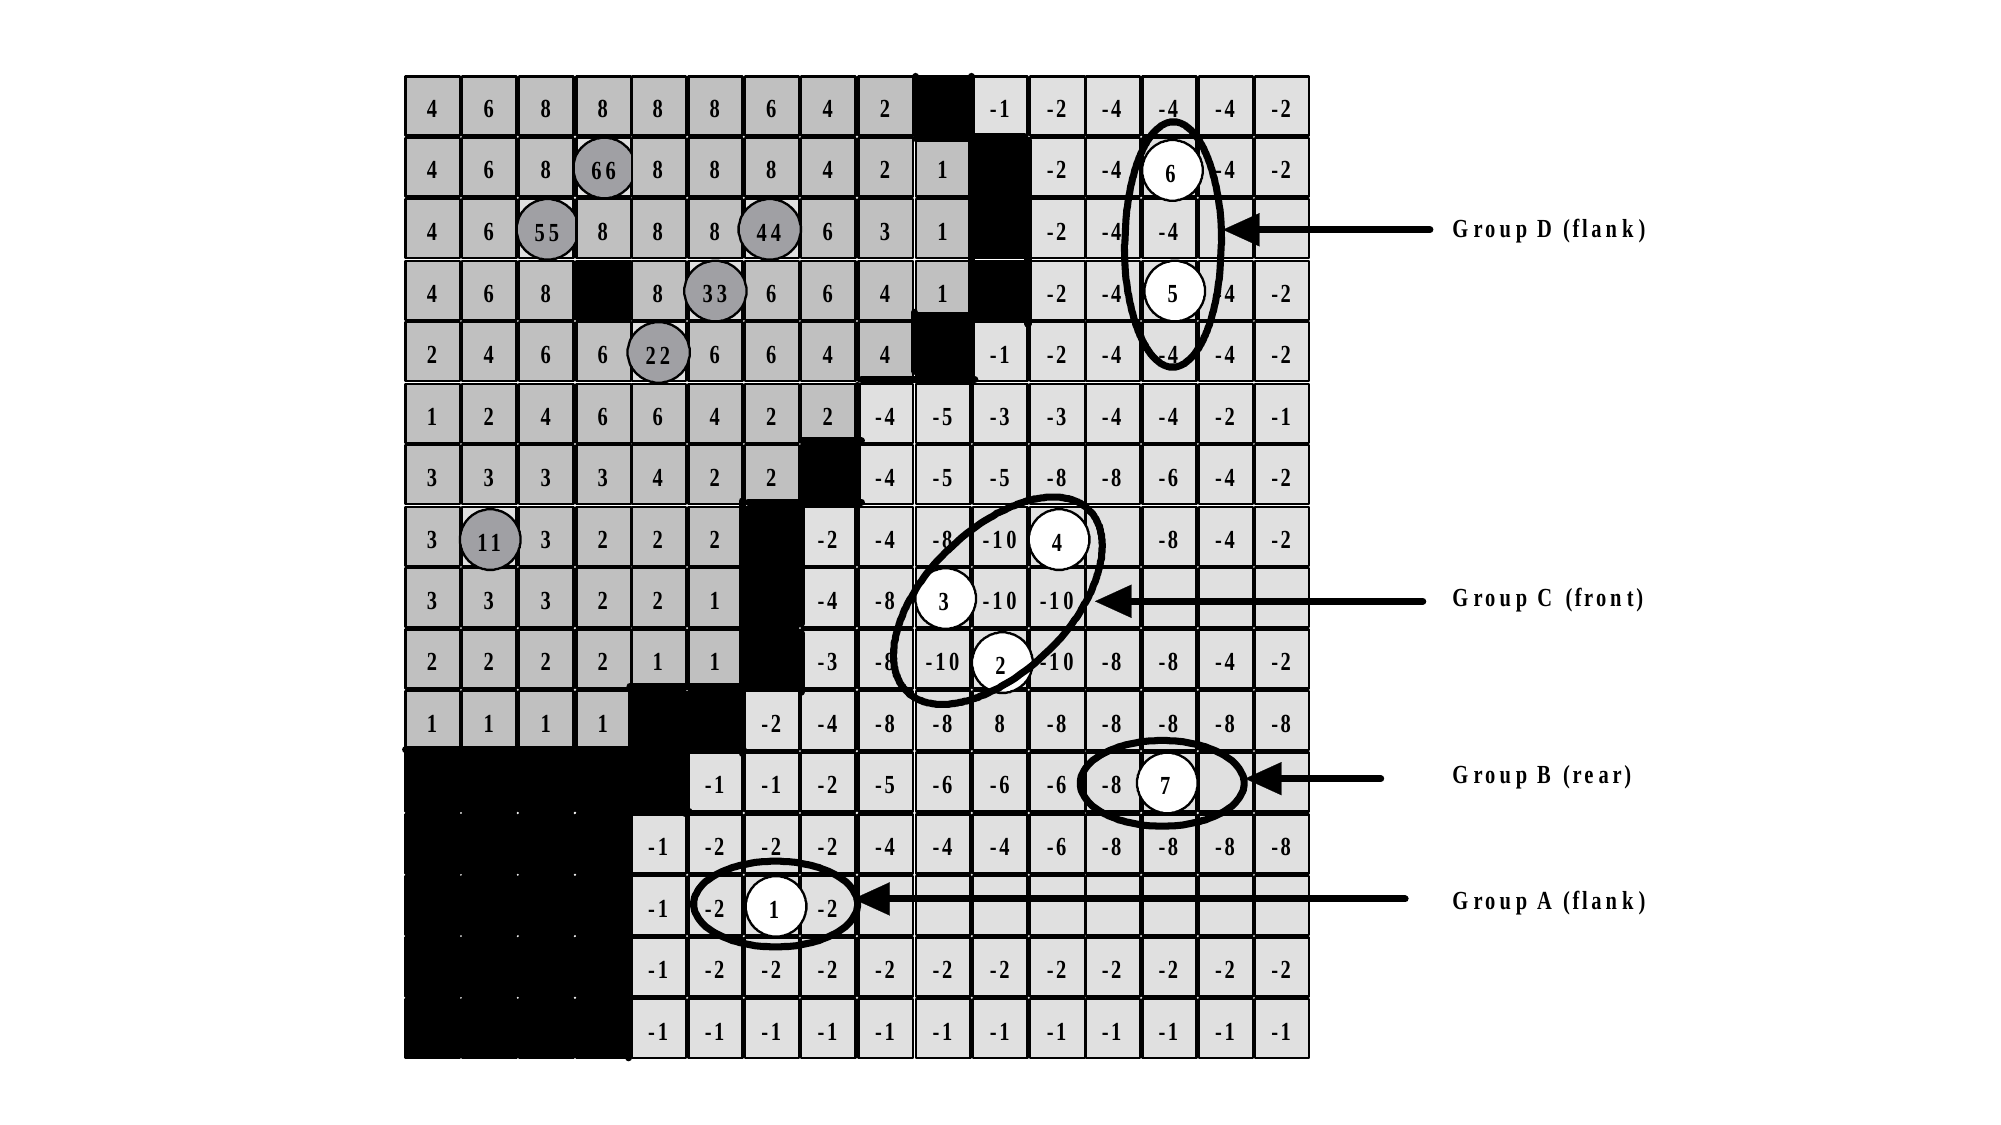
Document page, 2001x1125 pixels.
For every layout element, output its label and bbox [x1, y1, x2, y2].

picture [393, 64, 1670, 1074]
